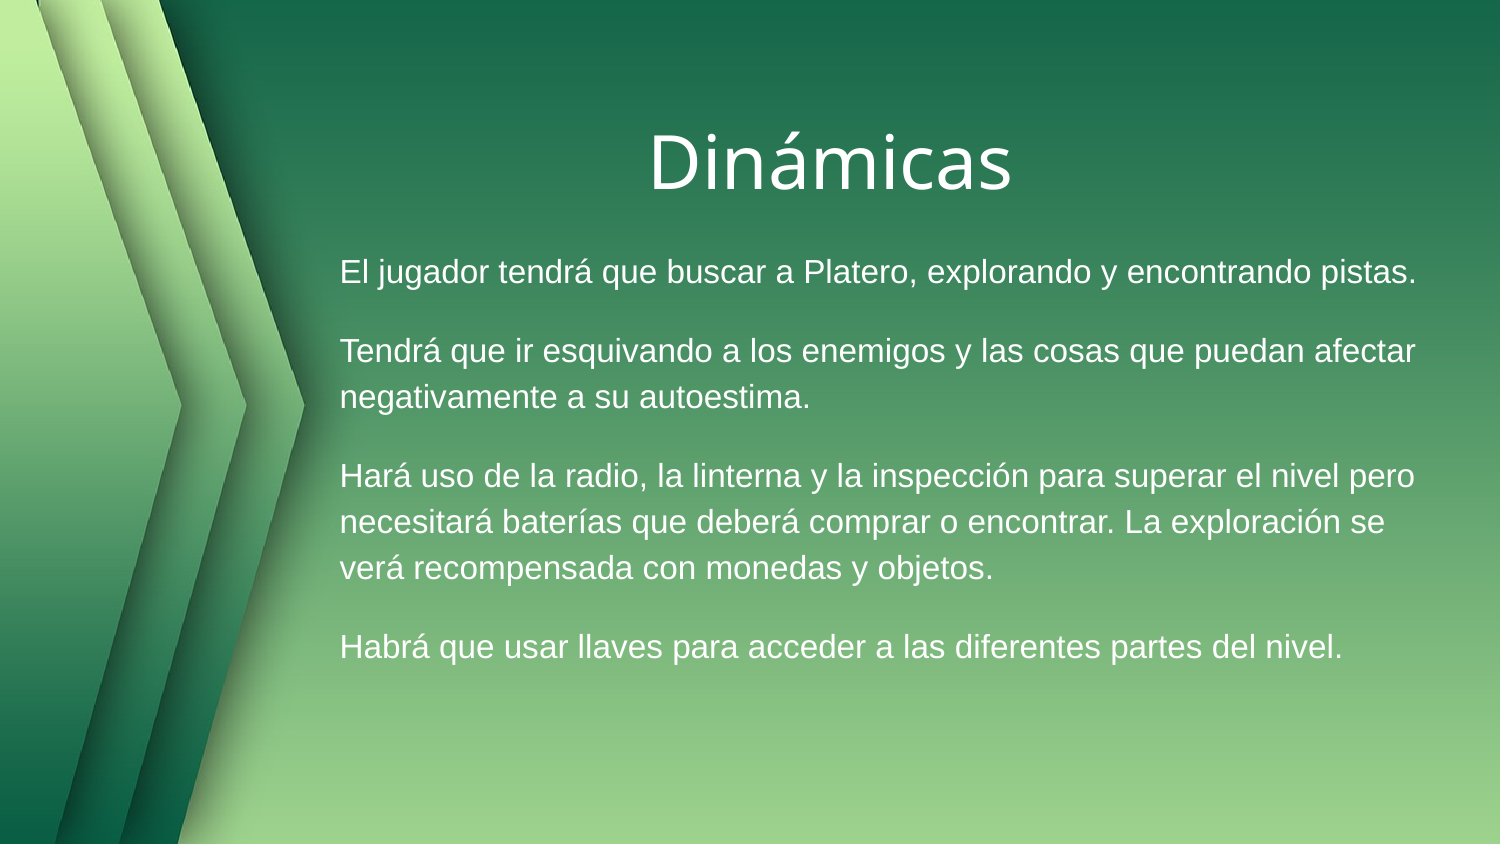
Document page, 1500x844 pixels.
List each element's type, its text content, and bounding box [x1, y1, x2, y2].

list El jugador tendrá que buscar a Platero, explorando y encontrando pistas. Tendrá que ir esquivando a los enemigos y las cosas que puedan afectar negativamente a su autoestima. Hará uso de la radio, la linterna y la inspección para superar el nivel pero necesitará baterías que deberá comprar o encontrar. La exploración se verá recompensada con monedas y objetos. Habrá que usar llaves para acceder a las diferentes partes del nivel. [324, 229, 1449, 790]
picture [0, 0, 1500, 844]
title Dinámicas [268, 99, 1393, 194]
